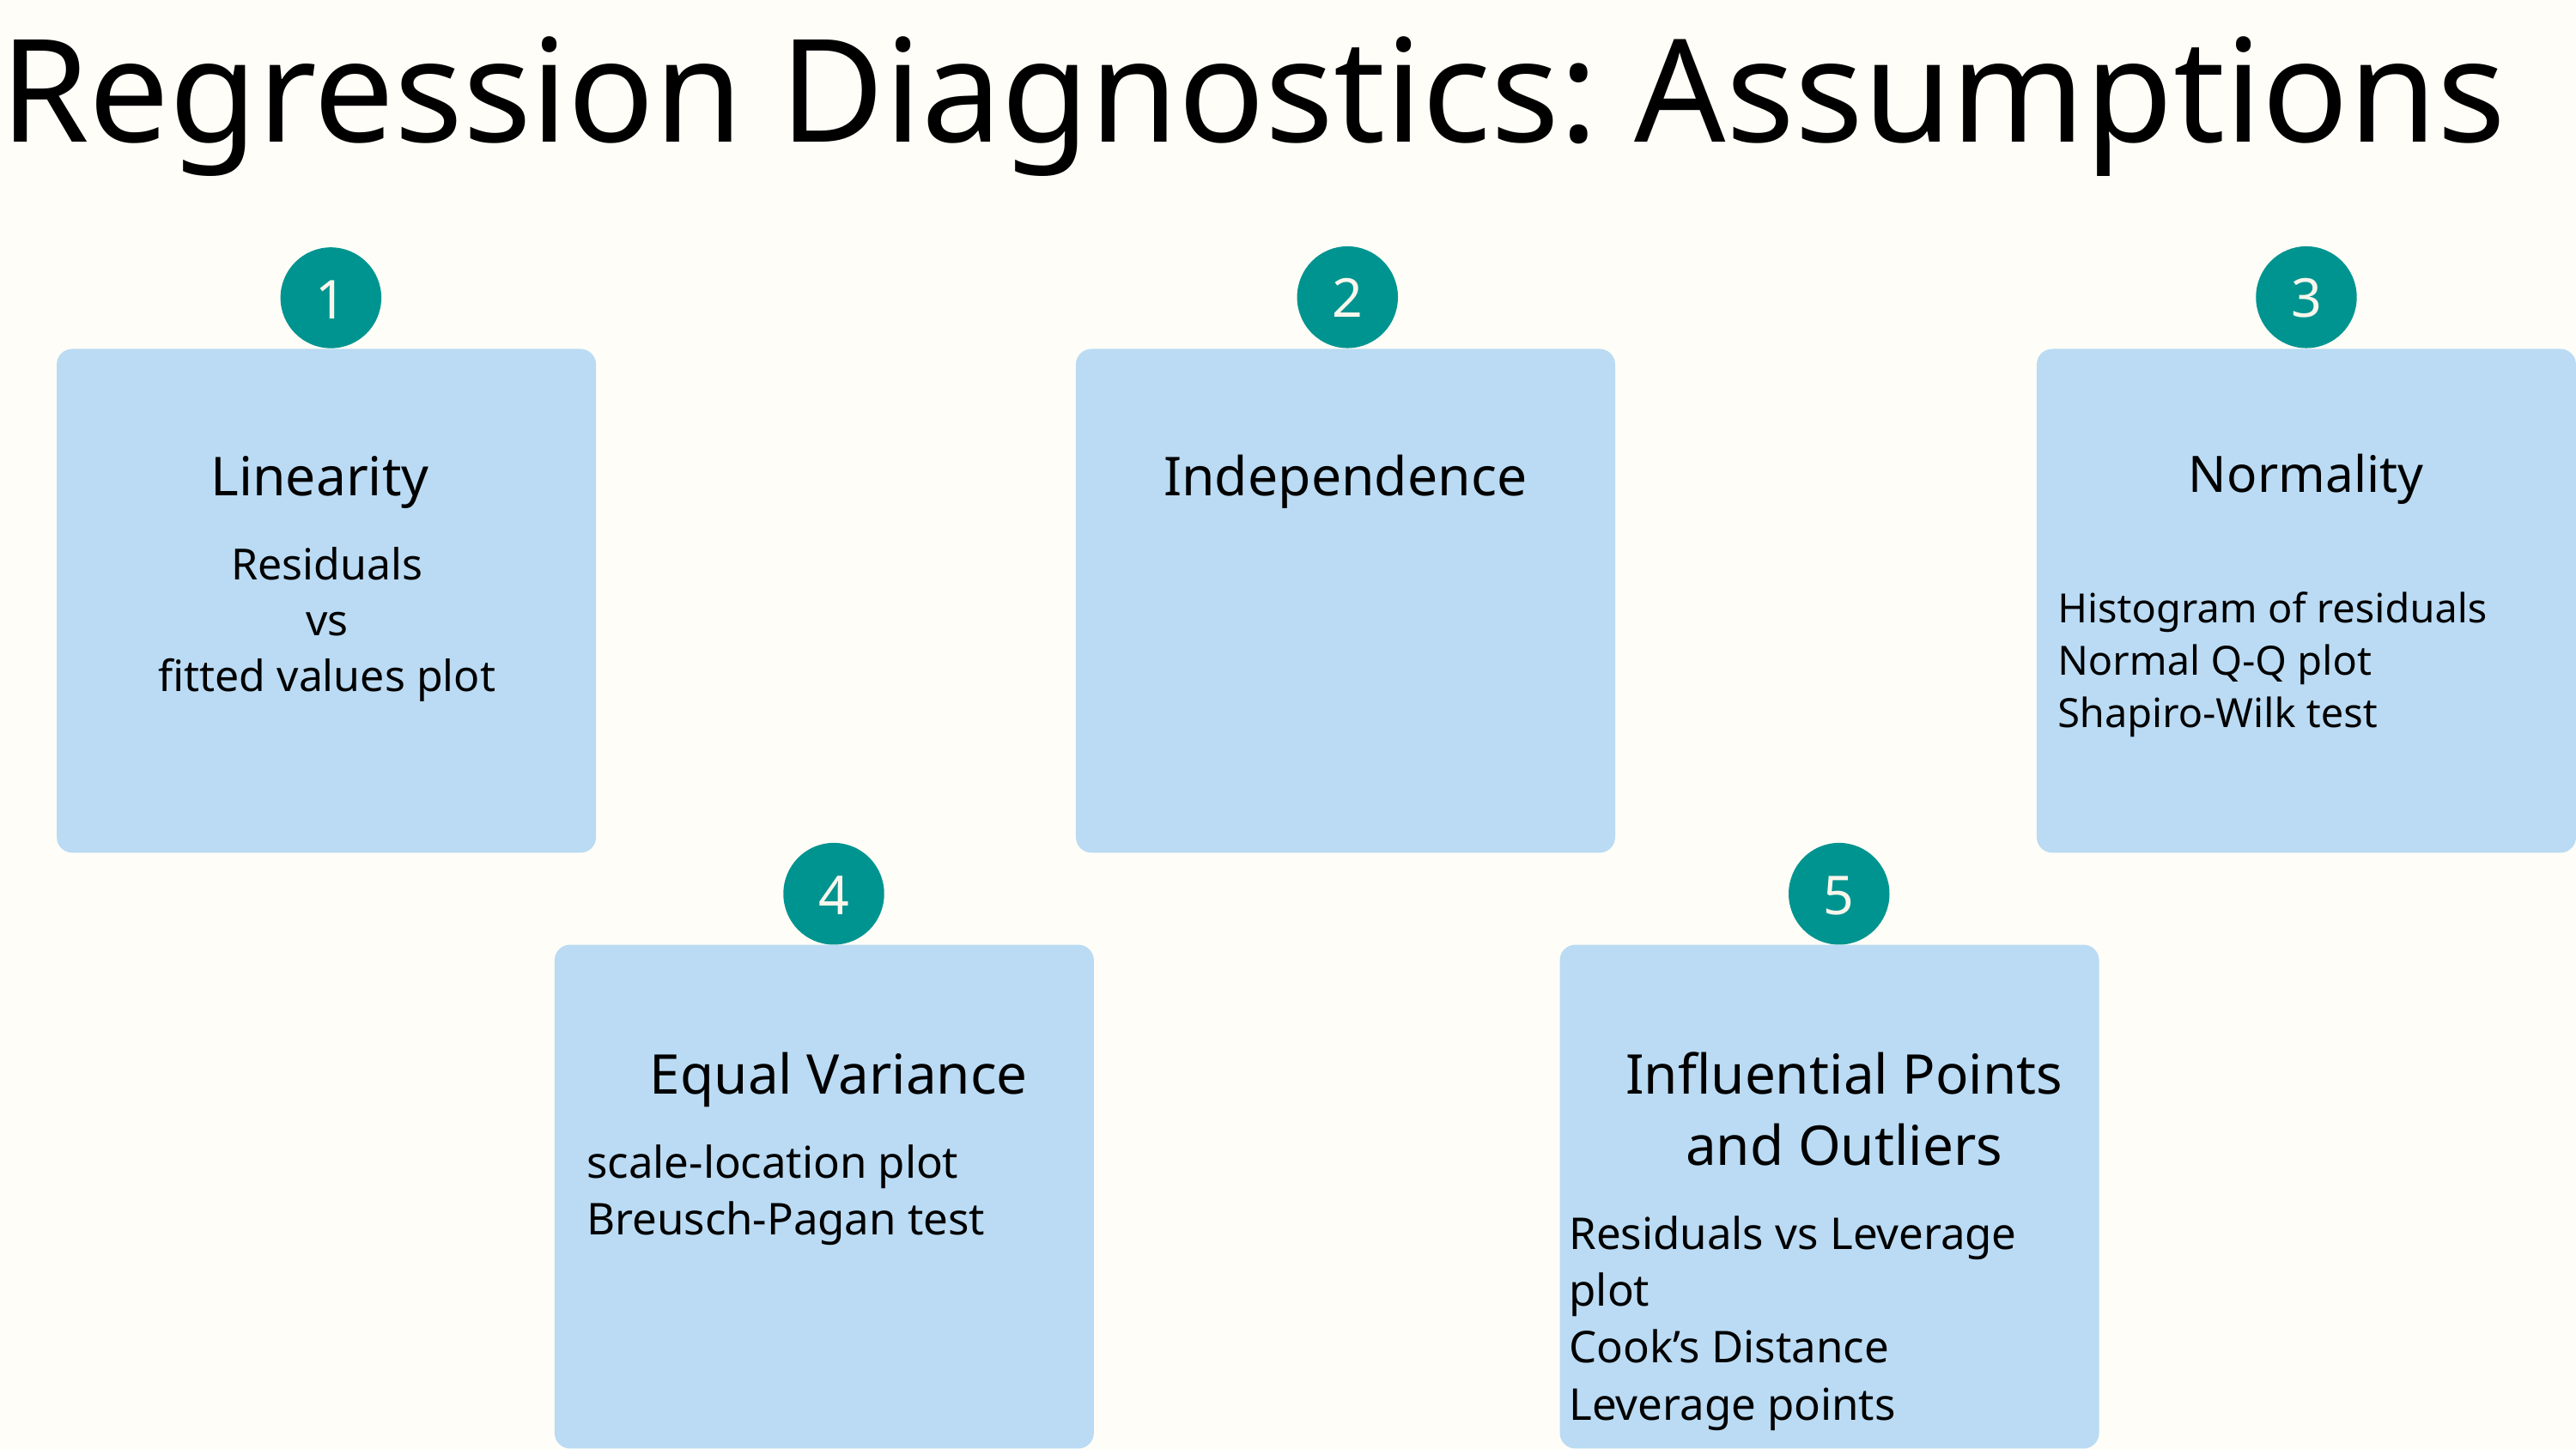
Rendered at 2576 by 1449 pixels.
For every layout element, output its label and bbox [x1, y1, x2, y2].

text_box [280, 246, 382, 349]
text_box [57, 445, 598, 700]
text_box [56, 706, 597, 853]
text_box [56, 349, 597, 445]
text_box [2046, 445, 2567, 739]
text_box [1075, 445, 1616, 591]
text_box [1075, 596, 1616, 853]
text_box [783, 842, 884, 945]
text_box [0, 0, 2576, 288]
text_box [554, 944, 1095, 1449]
text_box [1075, 349, 1616, 445]
text_box [1297, 246, 1399, 349]
text_box [2255, 246, 2357, 349]
text_box [1569, 1040, 2120, 1430]
text_box [1559, 944, 2099, 1449]
text_box [1788, 842, 1890, 945]
text_box [563, 1040, 1115, 1246]
text_box [2036, 349, 2576, 853]
